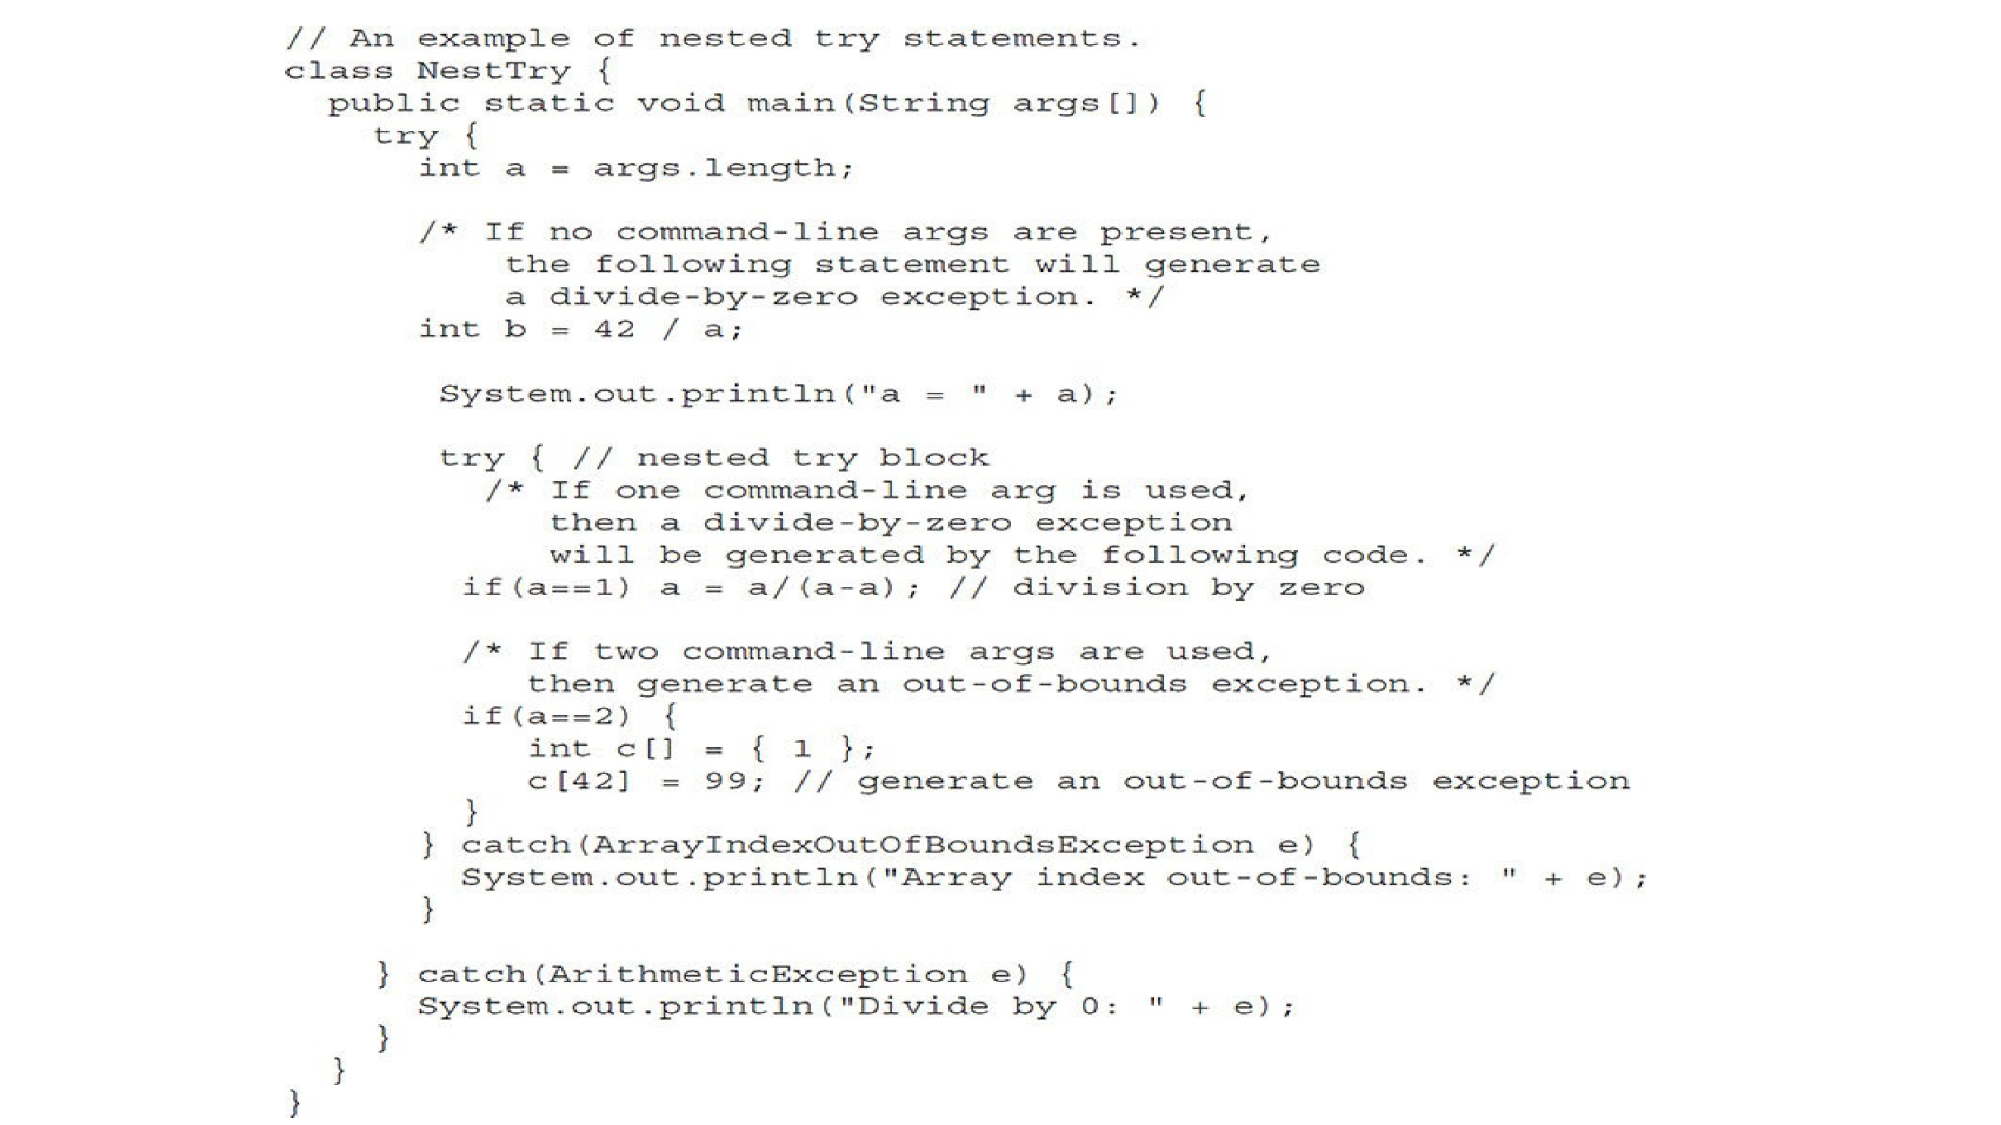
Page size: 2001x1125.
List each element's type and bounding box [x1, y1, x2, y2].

picture [230, 0, 1694, 1125]
